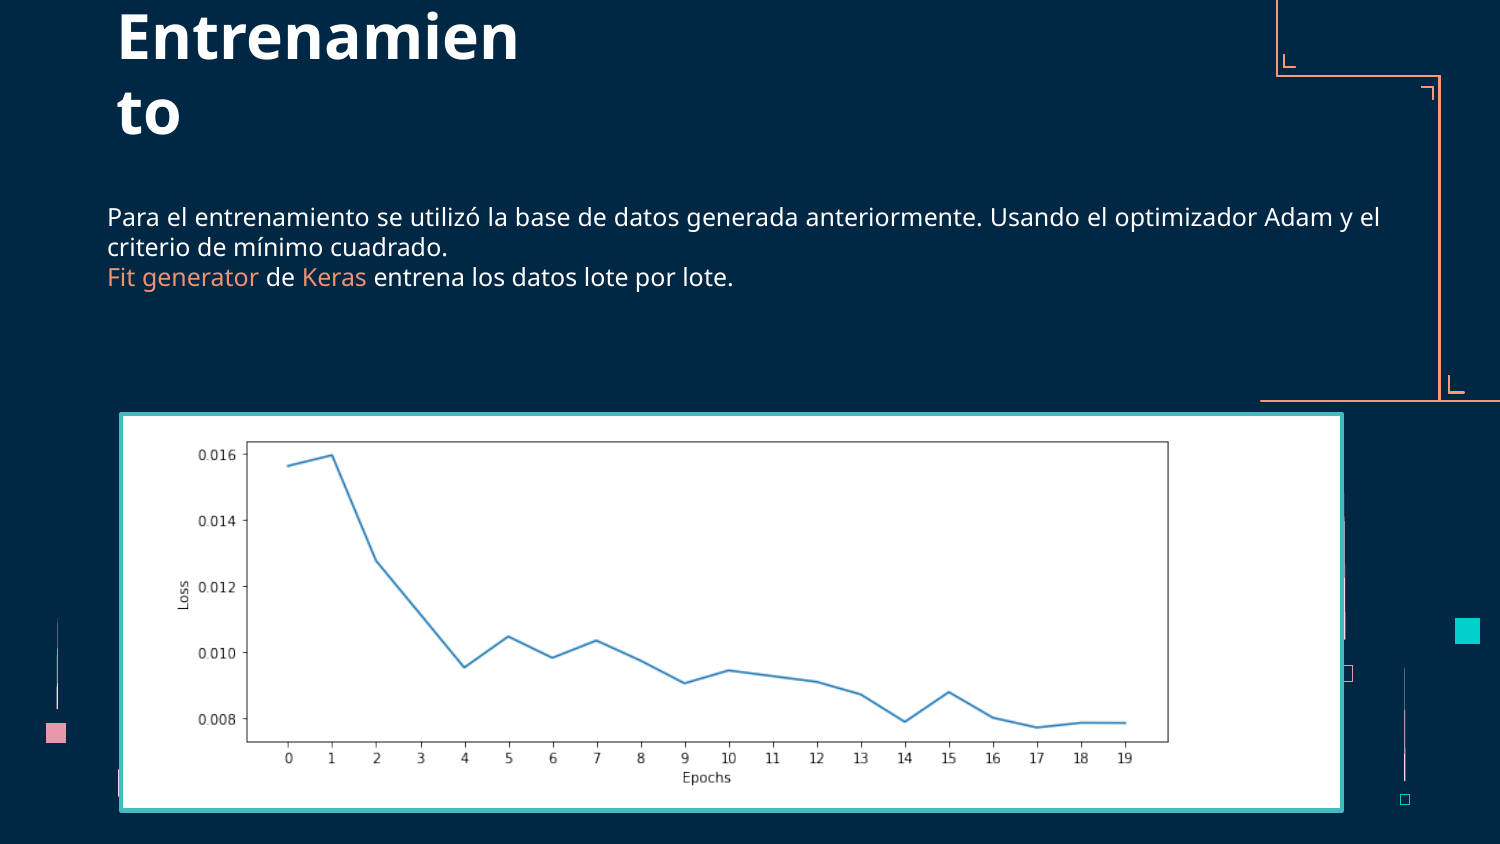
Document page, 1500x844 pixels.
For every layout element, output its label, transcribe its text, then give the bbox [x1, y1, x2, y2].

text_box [1260, 0, 1500, 402]
picture [167, 433, 1176, 795]
text_box [119, 412, 1344, 813]
title Entrenamiento [101, 67, 543, 163]
list Para el entrenamiento se utilizó la base de datos generada anteriormente. Usando el optimizador Adam y el criterio de mínimo cuadrado. Fit generator de Keras entrena los datos lote por lote. [92, 186, 1255, 393]
